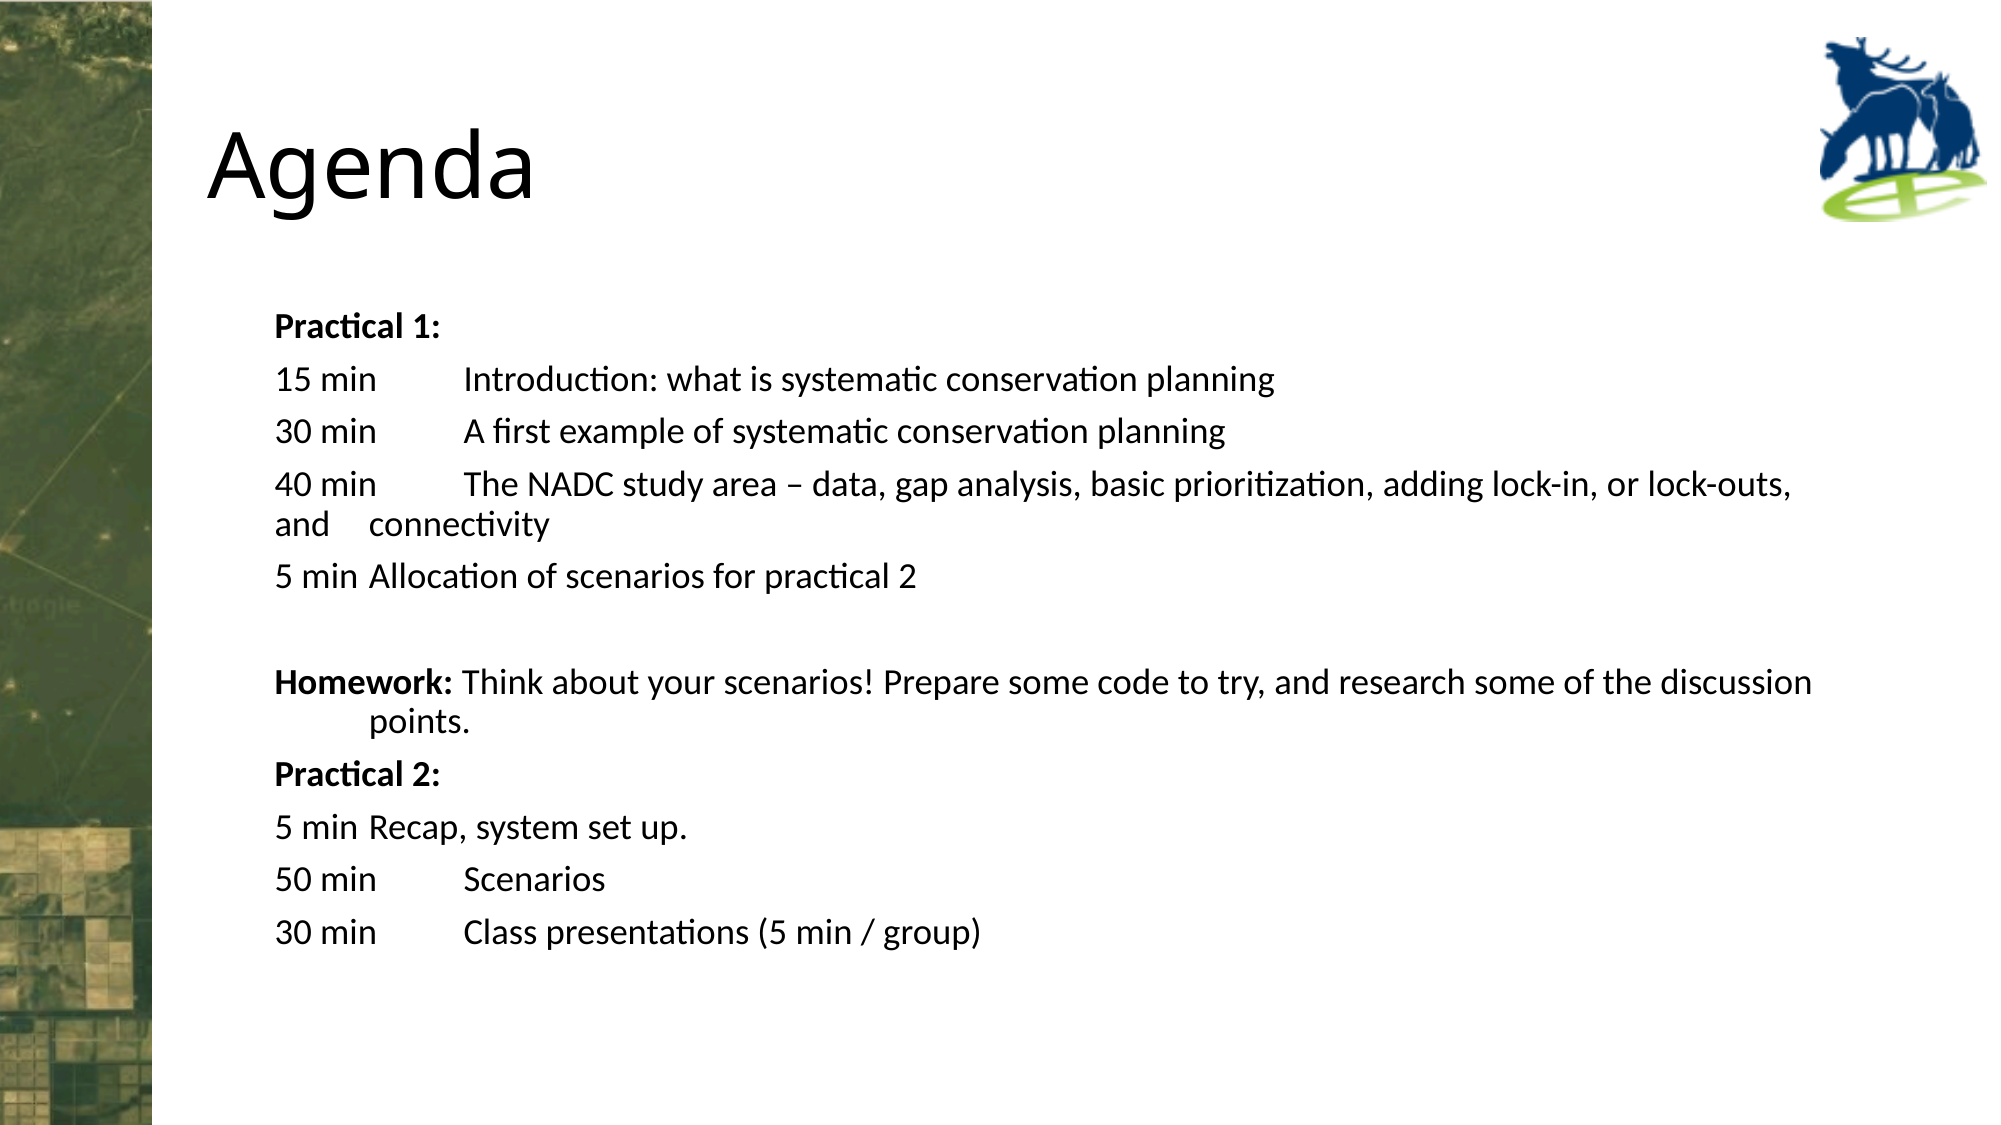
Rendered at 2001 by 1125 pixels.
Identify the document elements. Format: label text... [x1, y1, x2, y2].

title Agenda [192, 59, 1863, 278]
list Practical 1: 15 min Introduction: what is systematic conservation planning 30 min A first example of systematic conservation planning 40 min The NADC study area – data, gap analysis, basic prioritization, adding lock-in, or lock-outs, and connectivity 5 min Allocation of scenarios for practical 2 Homework: Think about your scenarios! Prepare some code to try, and research some of the discussion points. Practical 2: 5 min Recap, system set up. 50 min Scenarios 30 min Class presentations (5 min / group) [259, 299, 1863, 1014]
picture [1820, 37, 1987, 223]
picture [0, 0, 152, 1125]
